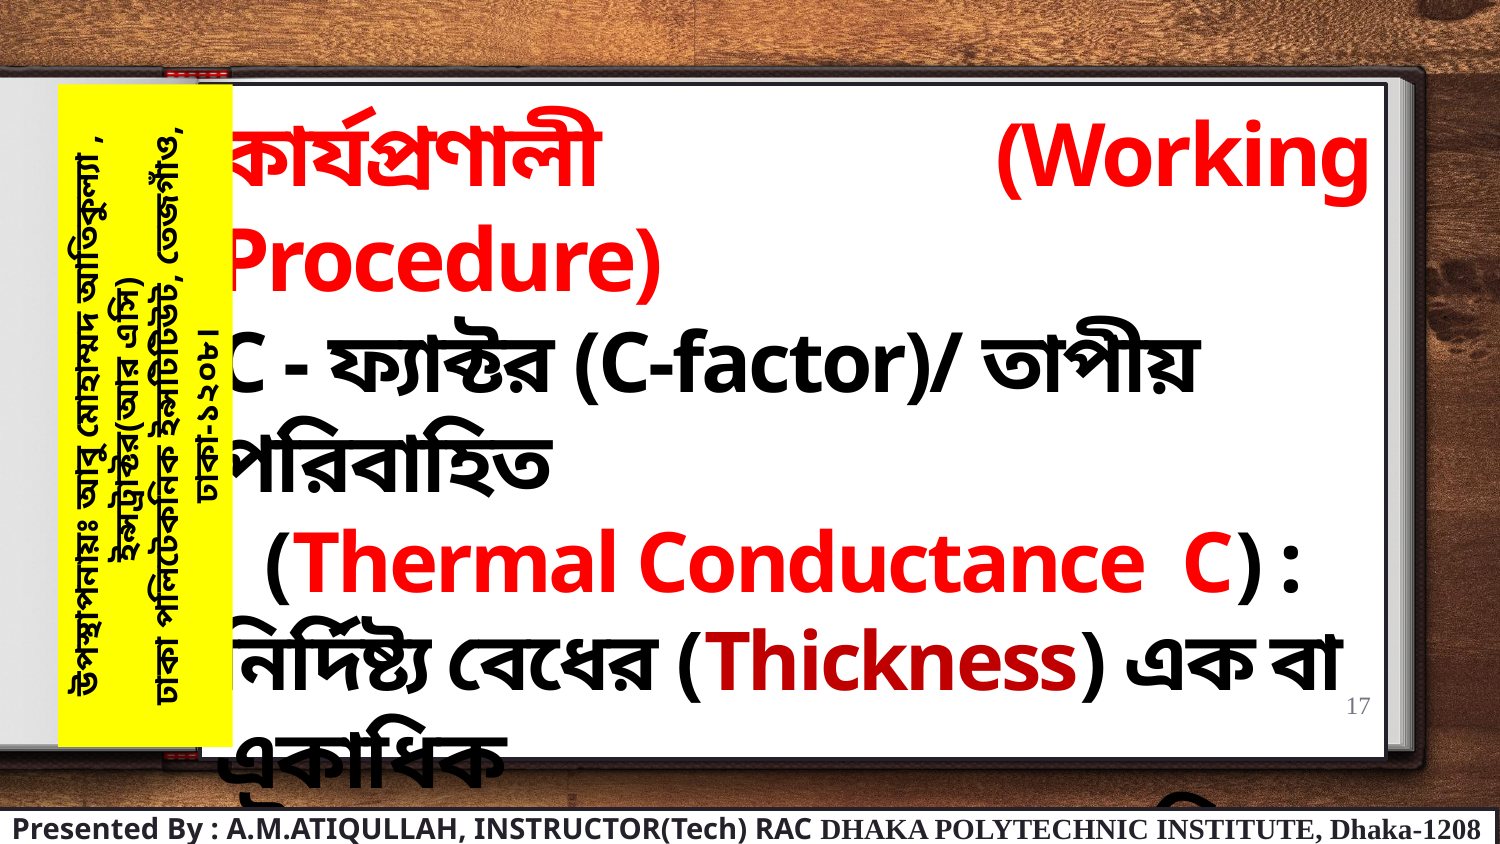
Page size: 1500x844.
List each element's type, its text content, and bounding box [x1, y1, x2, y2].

subtitle কার্যপ্রণালী (Working Procedure) C - ফ্যাক্টর (C-factor)/ তাপীয় পরিবাহিত (Thermal Conductance C) : নির্দিষ্ট্য বেধের (Thickness) এক বা একাধিক উপকরণের সমন্বয়ে প্রস্তুত প্রতি বর্গমিটার (m2) কোন কাঠামোর মধ্য দিয়ে তাপ পরিবাহিতার গুণাঙ্ককে C- Factor ফ্যাক্টর বলে। [198, 82, 1388, 761]
picture [0, 0, 1500, 844]
text_box উপস্থাপনায়ঃ আবু মোহাম্মদ আতিকুল্যা , ইন্সট্রাক্টর(আর এসি) ঢাকা পলিটেকনিক ইন্সটিটিউট, তেজগাঁও, ঢাকা-১২০৮। [58, 84, 233, 747]
slide_number 17 [1295, 672, 1386, 737]
text_box Presented By : A.M.ATIQULLAH, INSTRUCTOR(Tech) RAC DHAKA POLYTECHNIC INSTITUTE, Dhaka-1208 [0, 807, 1499, 844]
